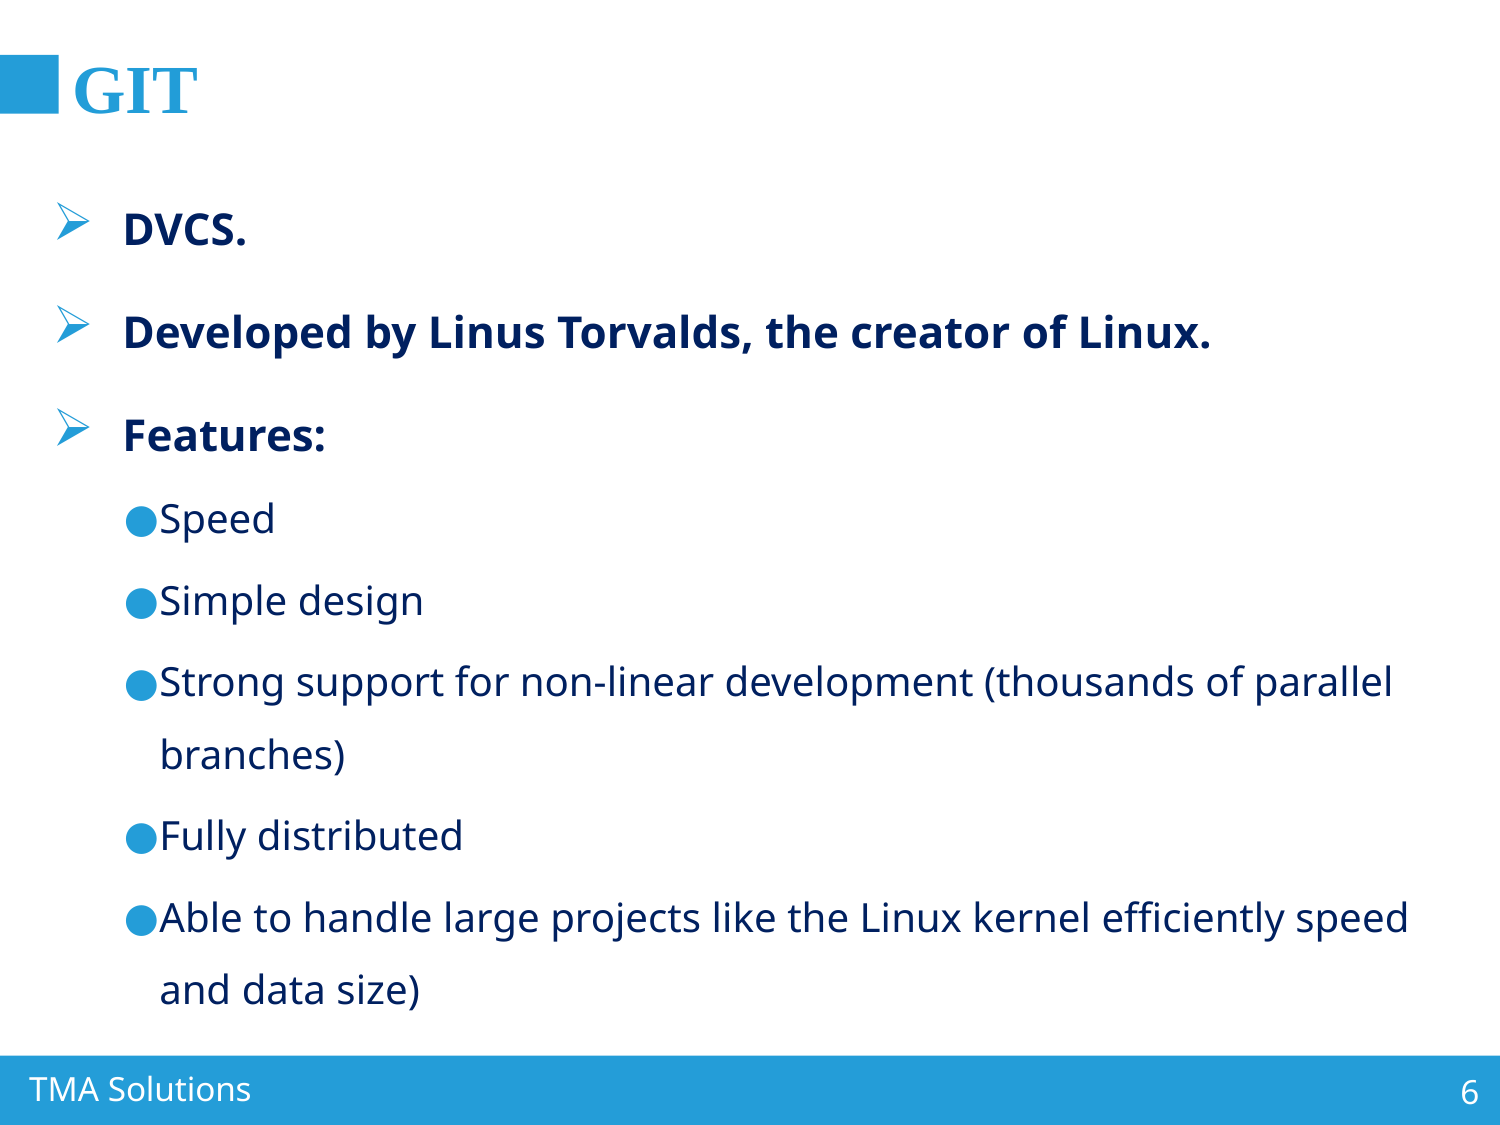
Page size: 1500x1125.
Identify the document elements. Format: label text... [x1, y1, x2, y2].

list DVCS. Developed by Linus Torvalds, the creator of Linux. Features: Speed Simple design Strong support for non-linear development (thousands of parallel branches) Fully distributed Able to handle large projects like the Linux kernel efficiently speed and data size) [37, 162, 1429, 1025]
title GIT [57, 46, 1499, 119]
